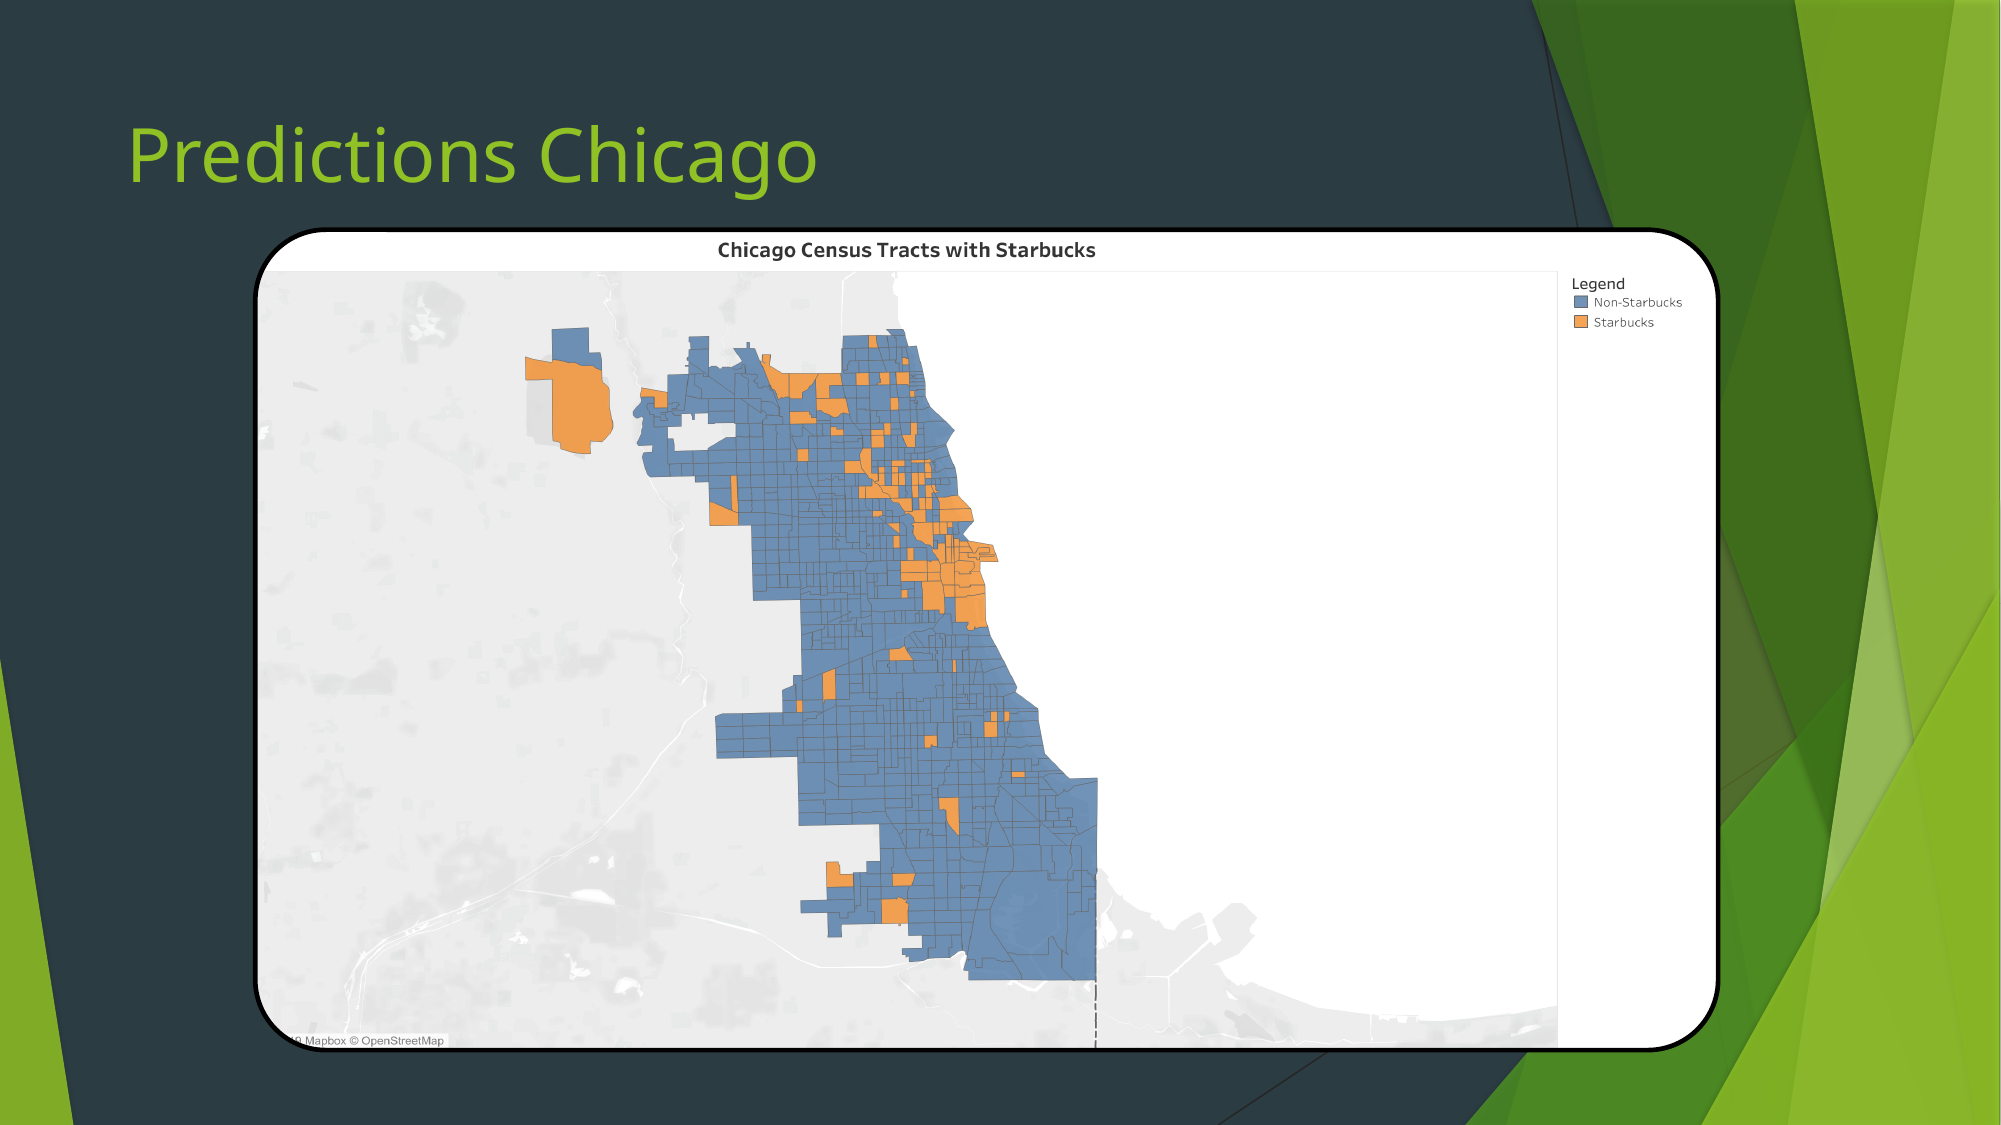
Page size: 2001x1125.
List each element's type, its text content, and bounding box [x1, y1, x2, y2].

title Predictions Chicago [111, 99, 1522, 317]
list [254, 229, 1719, 1051]
